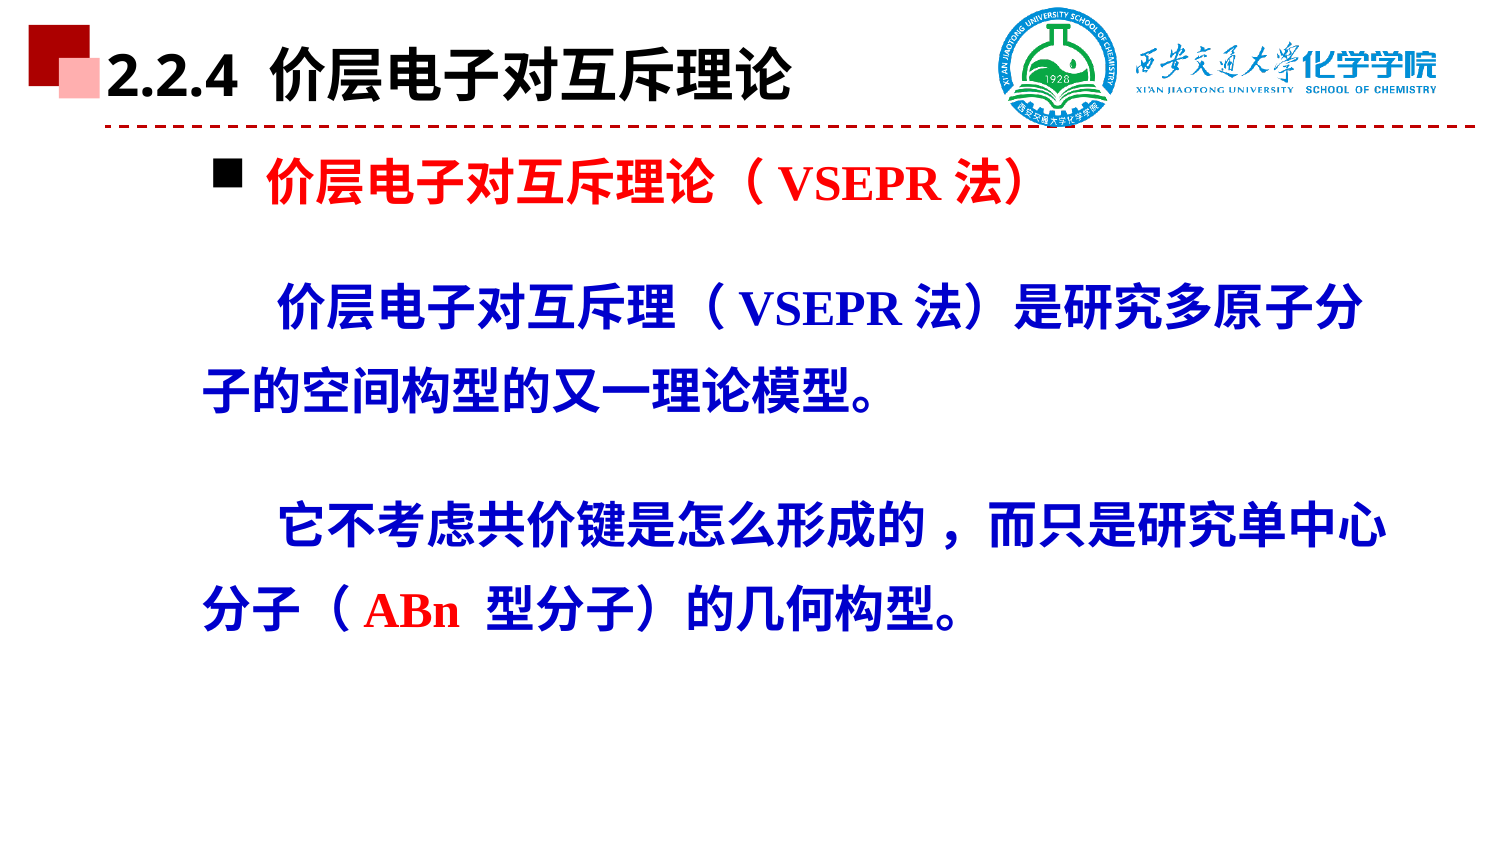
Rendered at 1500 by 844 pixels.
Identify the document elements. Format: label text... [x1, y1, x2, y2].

picture [998, 7, 1436, 127]
text_box 价层电子对互斥理（VSEPR法）是研究多原子分子的空间构型的又一理论模型。 它不考虑共价键是怎么形成的 ，而只是研究单中心分子（ABn 型分子）的几何构型。 [159, 244, 1424, 702]
text_box 2.2.4 价层电子对互斥理论 [91, 30, 904, 116]
text_box 价层电子对互斥理论（VSEPR法） [194, 142, 1146, 218]
picture [998, 7, 1049, 57]
